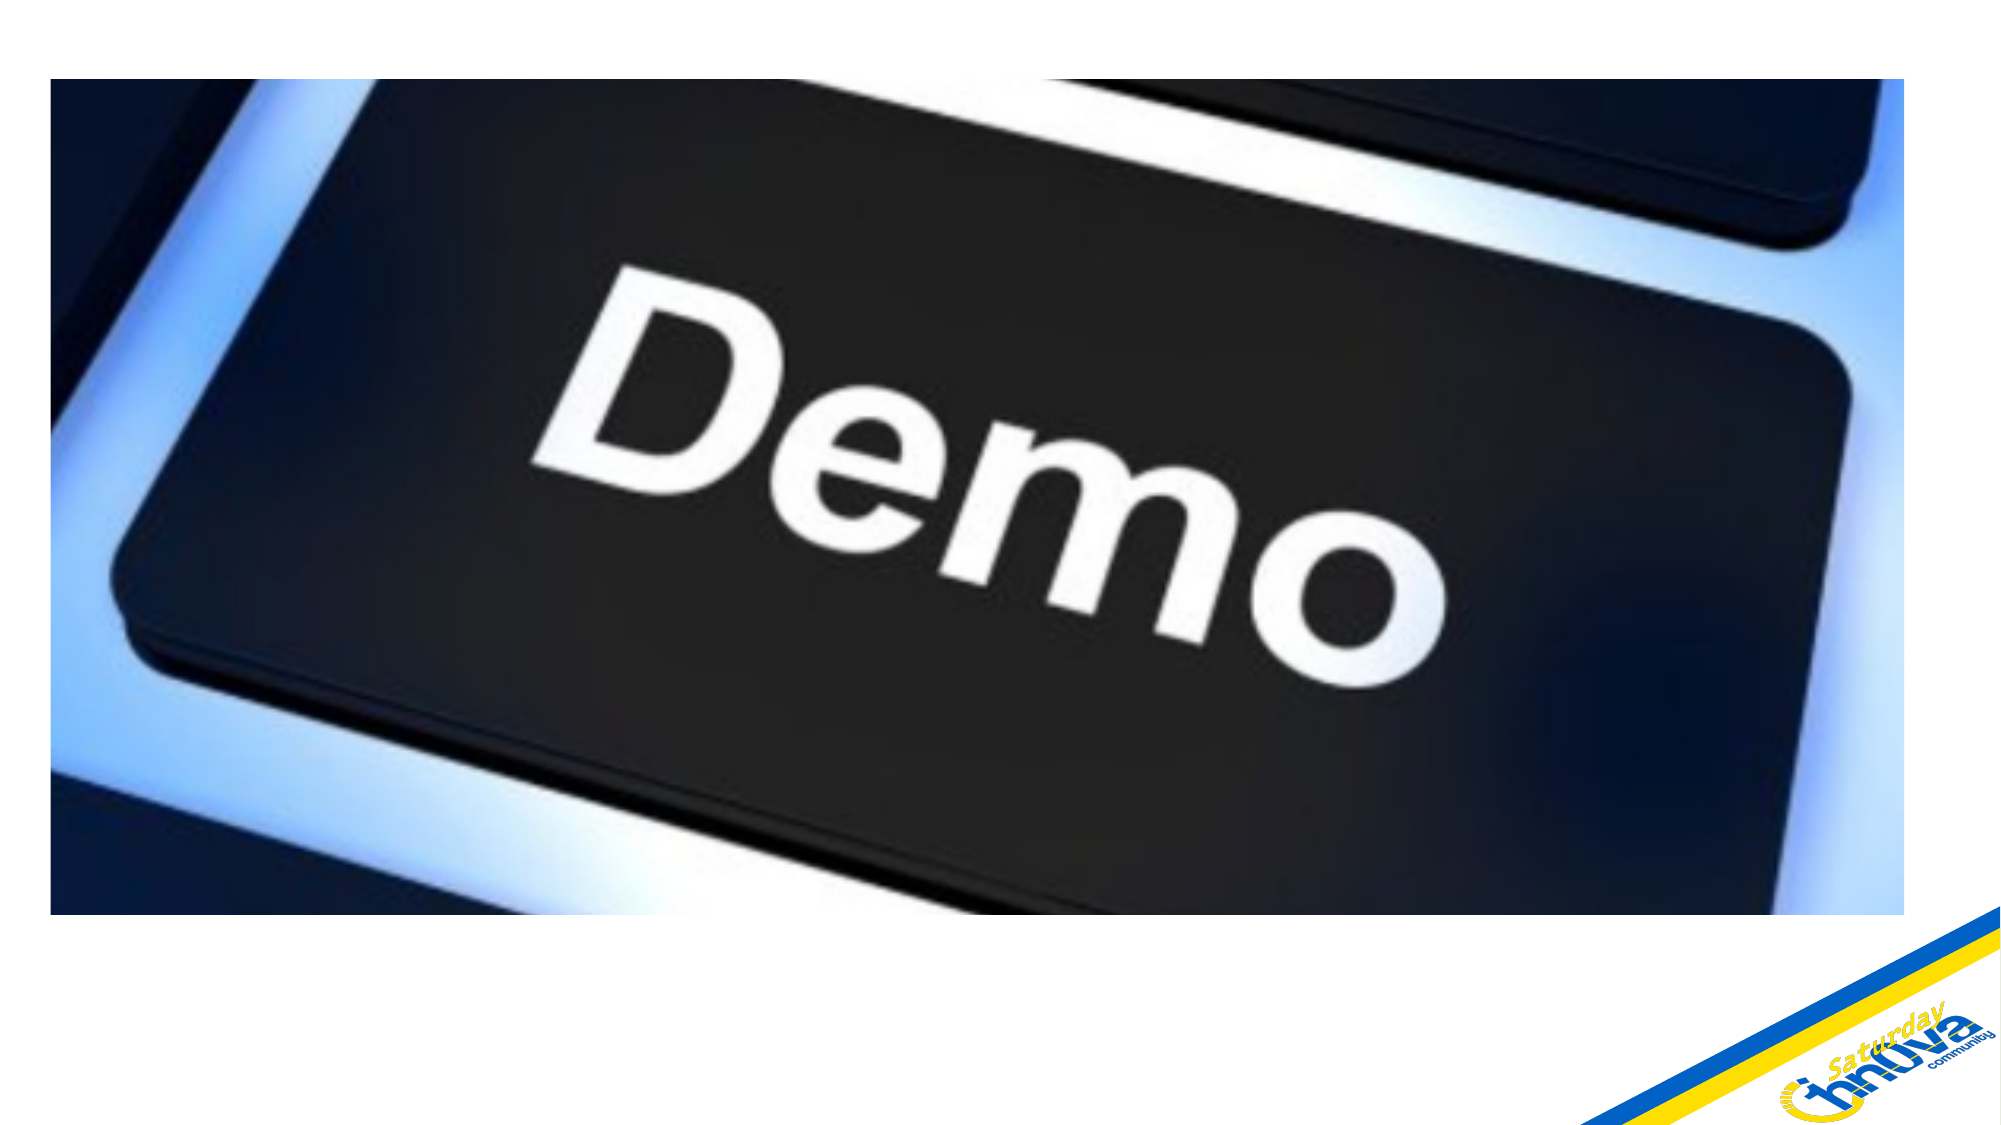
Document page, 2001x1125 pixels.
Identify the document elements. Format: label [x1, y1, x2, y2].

picture [50, 78, 1905, 915]
